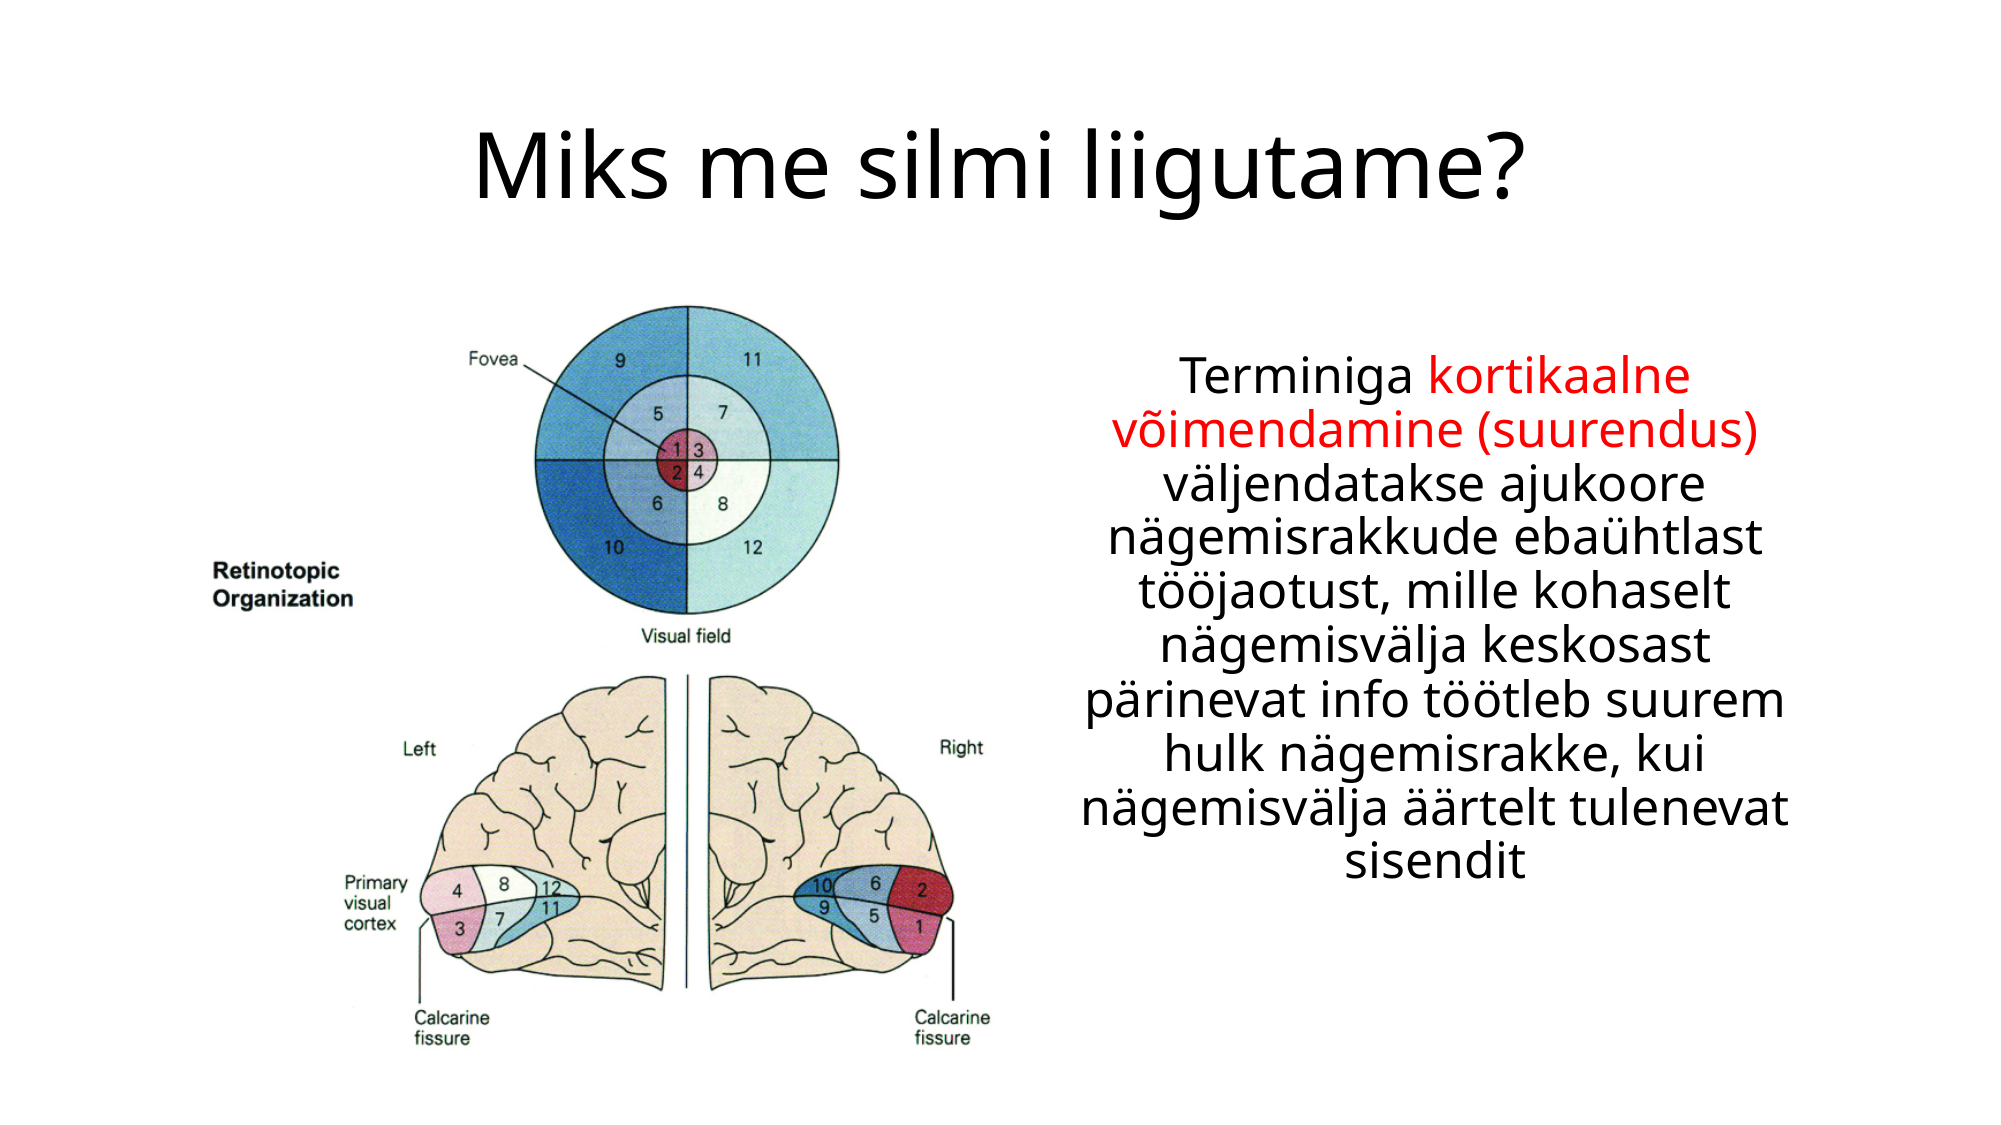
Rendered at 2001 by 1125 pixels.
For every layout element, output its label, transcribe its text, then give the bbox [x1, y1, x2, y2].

title Miks me silmi liigutame? [137, 59, 1863, 278]
list Terminiga kortikaalne võimendamine (suurendus) väljendatakse ajukoore nägemisrakkude ebaühtlast tööjaotust, mille kohaselt nägemisvälja keskosast pärinevat info töötleb suurem hulk nägemisrakke, kui nägemisvälja äärtelt tulenevat sisendit [1056, 342, 1814, 941]
picture [202, 289, 1000, 1055]
